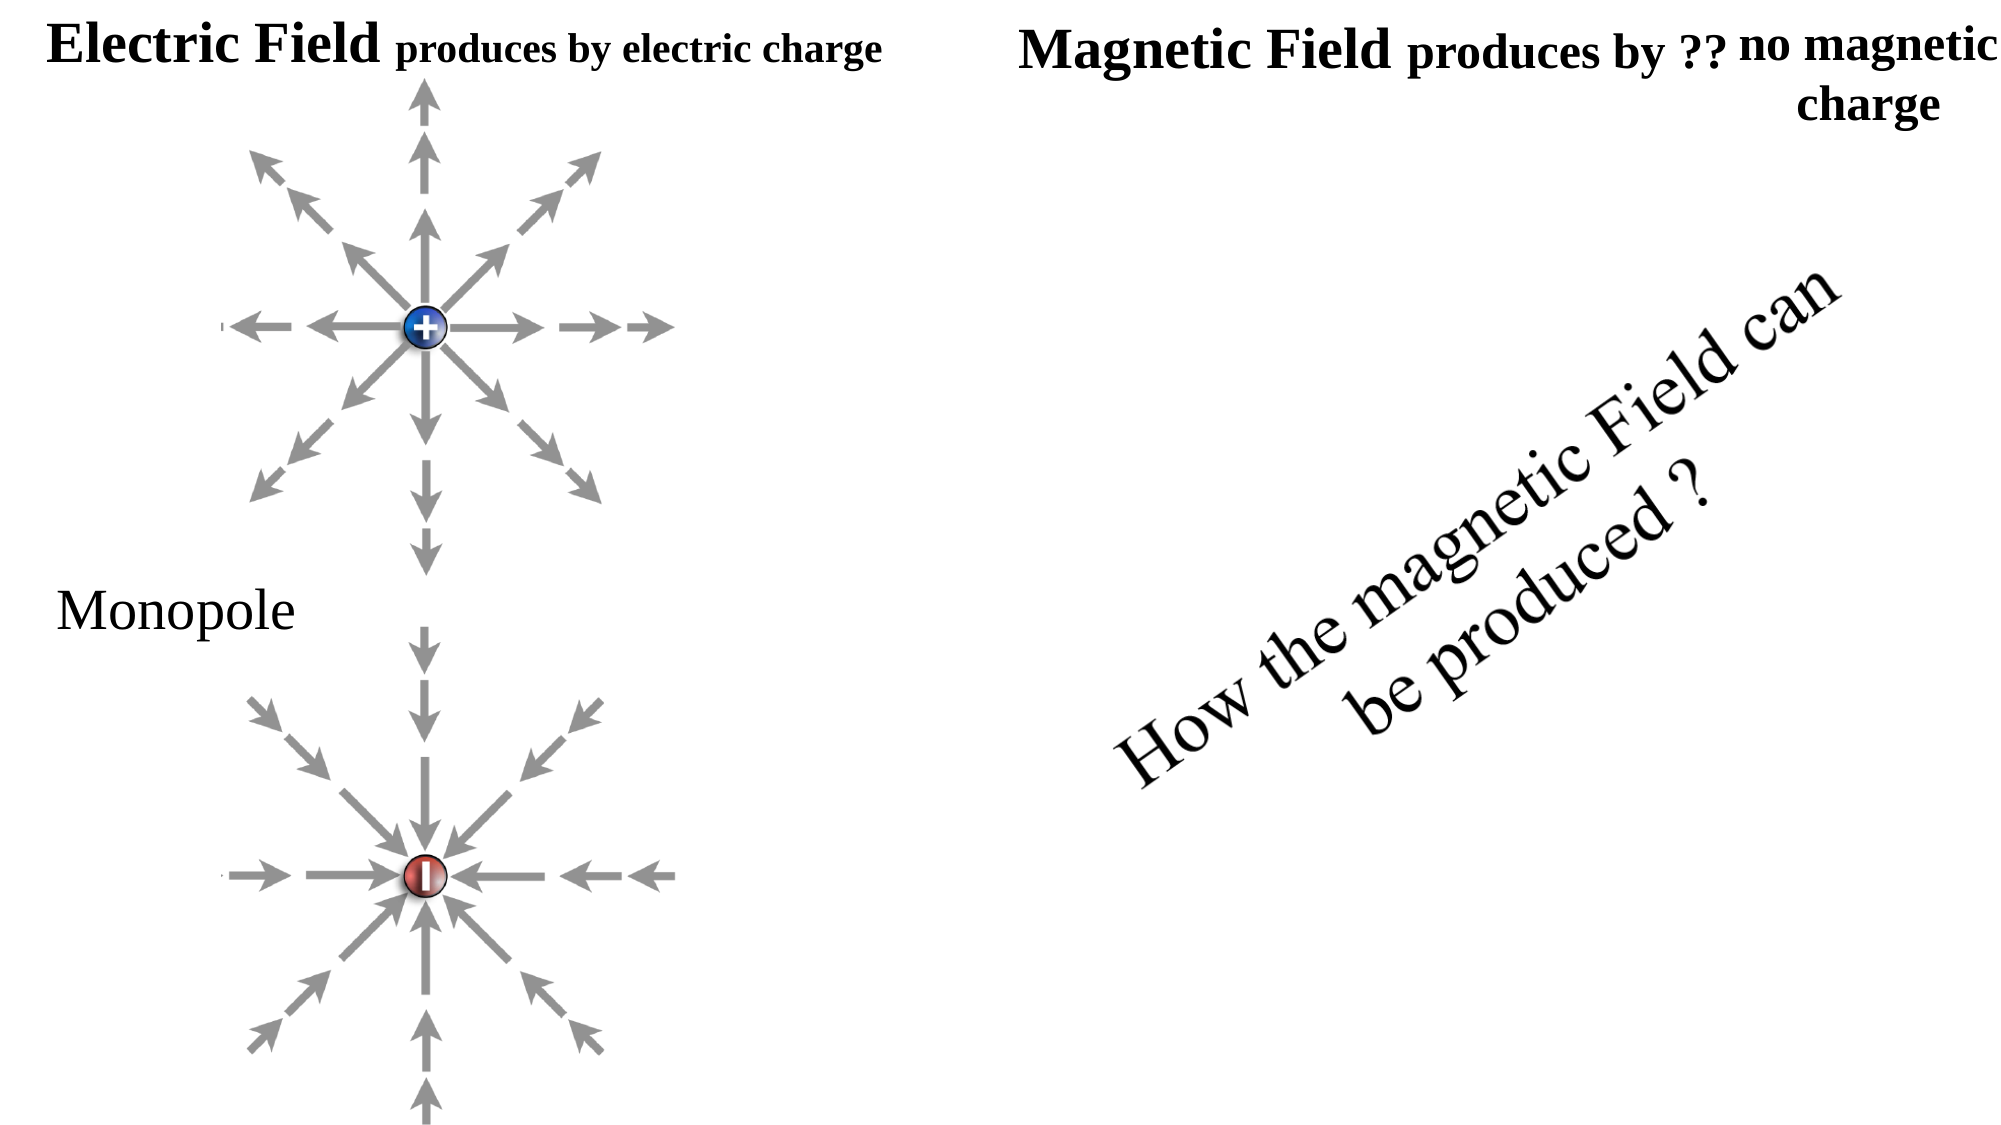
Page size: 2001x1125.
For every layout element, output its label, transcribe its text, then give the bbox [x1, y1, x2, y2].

picture [1048, 180, 1933, 899]
text_box Magnetic Field produces by ?? [1003, 3, 1687, 88]
text_box Electric Field produces by electric charge [31, 0, 909, 82]
text_box no magnetic charge [1687, 3, 2000, 138]
picture [0, 82, 976, 1124]
